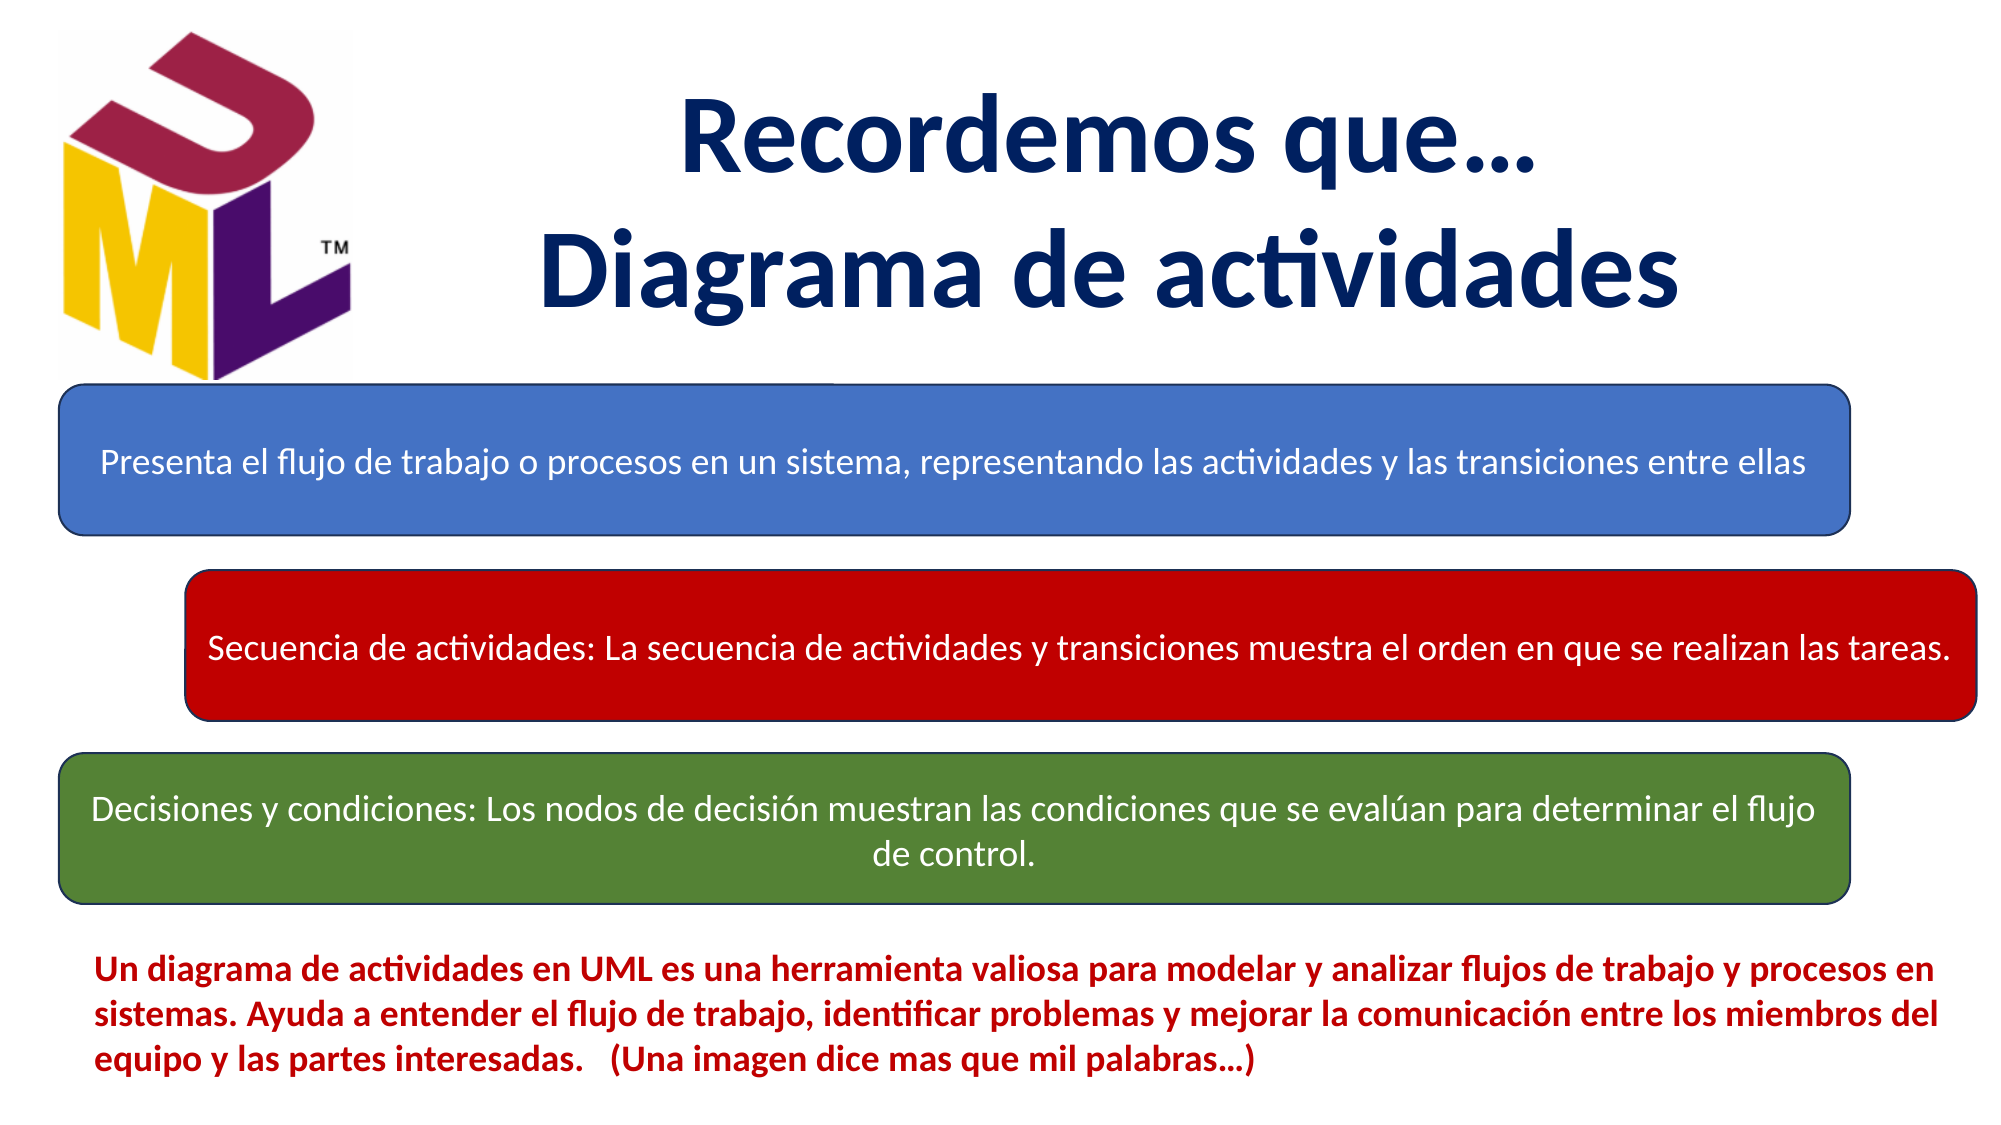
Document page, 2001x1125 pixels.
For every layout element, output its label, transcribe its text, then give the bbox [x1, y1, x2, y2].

text_box Un diagrama de actividades en UML es una herramienta valiosa para modelar y analizar flujos de trabajo y procesos en sistemas. Ayuda a entender el flujo de trabajo, identificar problemas y mejorar la comunicación entre los miembros del equipo y las partes interesadas. (Una imagen dice mas que mil palabras…) [79, 936, 1977, 1086]
picture [58, 28, 353, 380]
text_box Decisiones y condiciones: Los nodos de decisión muestran las condiciones que se evalúan para determinar el flujo de control. [57, 752, 1852, 905]
text_box Secuencia de actividades: La secuencia de actividades y transiciones muestra el orden en que se realizan las tareas. [184, 569, 1978, 722]
text_box Presenta el flujo de trabajo o procesos en un sistema, representando las actividades y las transiciones entre ellas [57, 383, 1852, 537]
text_box Recordemos que… Diagrama de actividades [353, 52, 1977, 338]
